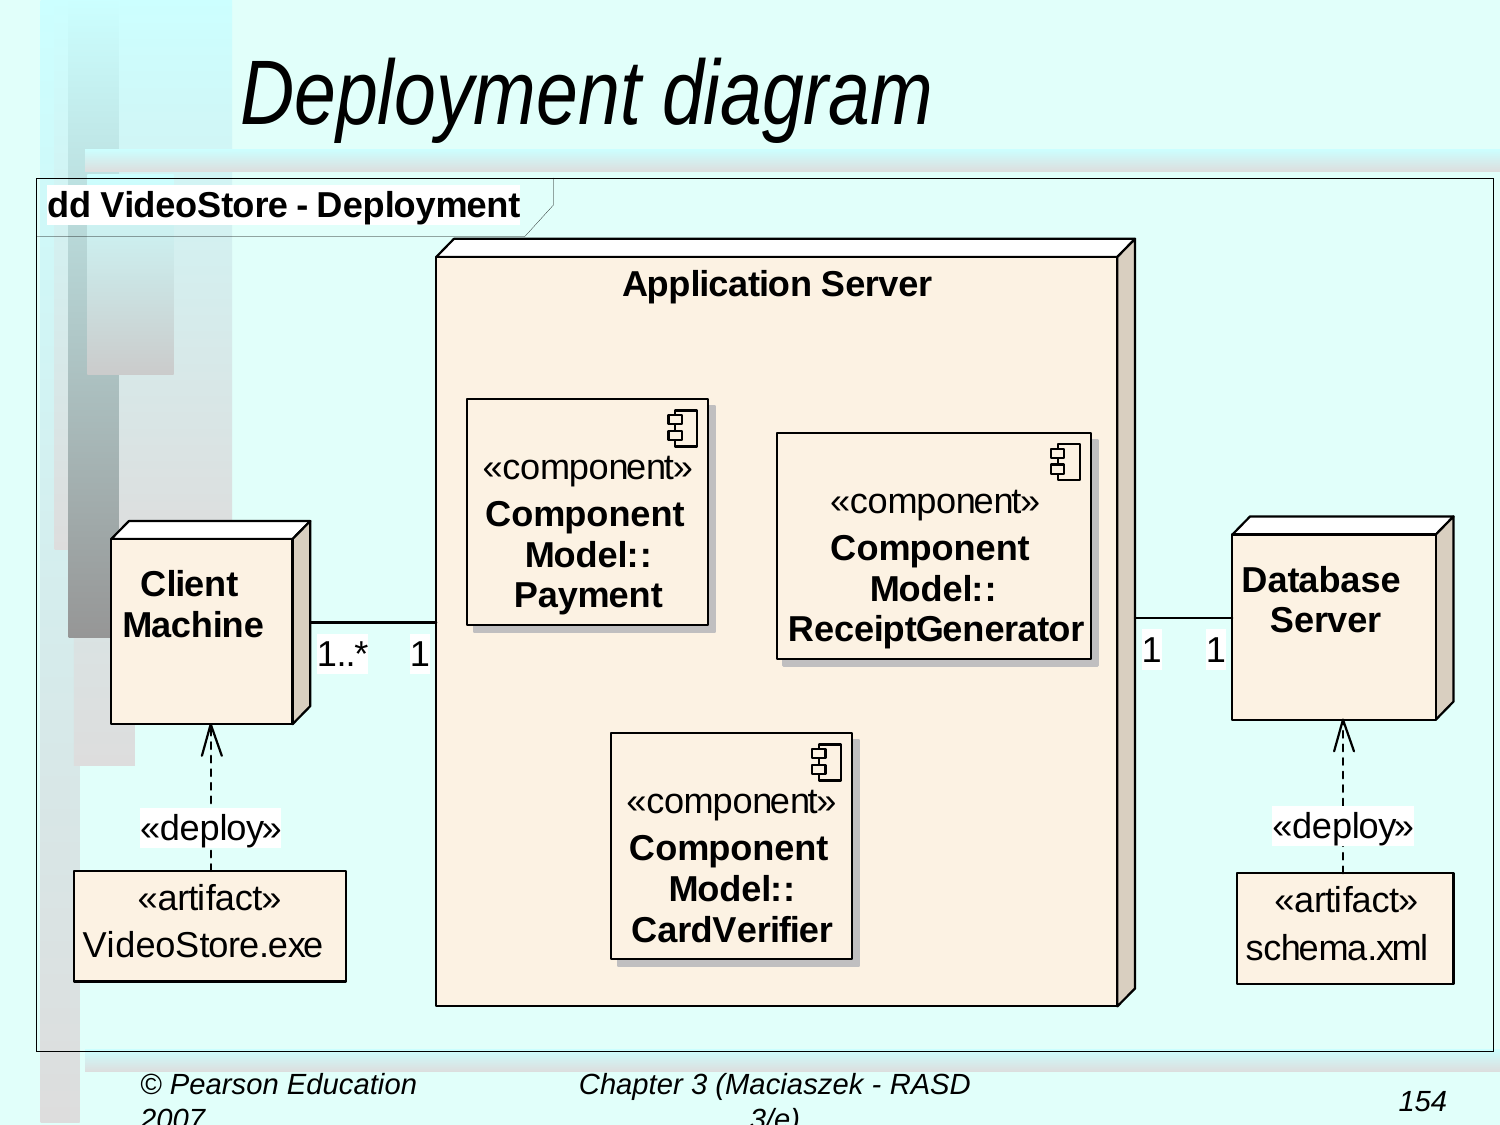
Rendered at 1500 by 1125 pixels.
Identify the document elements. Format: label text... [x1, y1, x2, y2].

picture [29, 170, 1500, 1059]
title Deployment diagram [225, 0, 1500, 150]
slide_number © Pearson Education 2007 [125, 1074, 438, 1125]
footer Chapter 3 (Maciaszek - RASD 3/e) [537, 1074, 1013, 1125]
slide_number 154 [1149, 1074, 1463, 1125]
